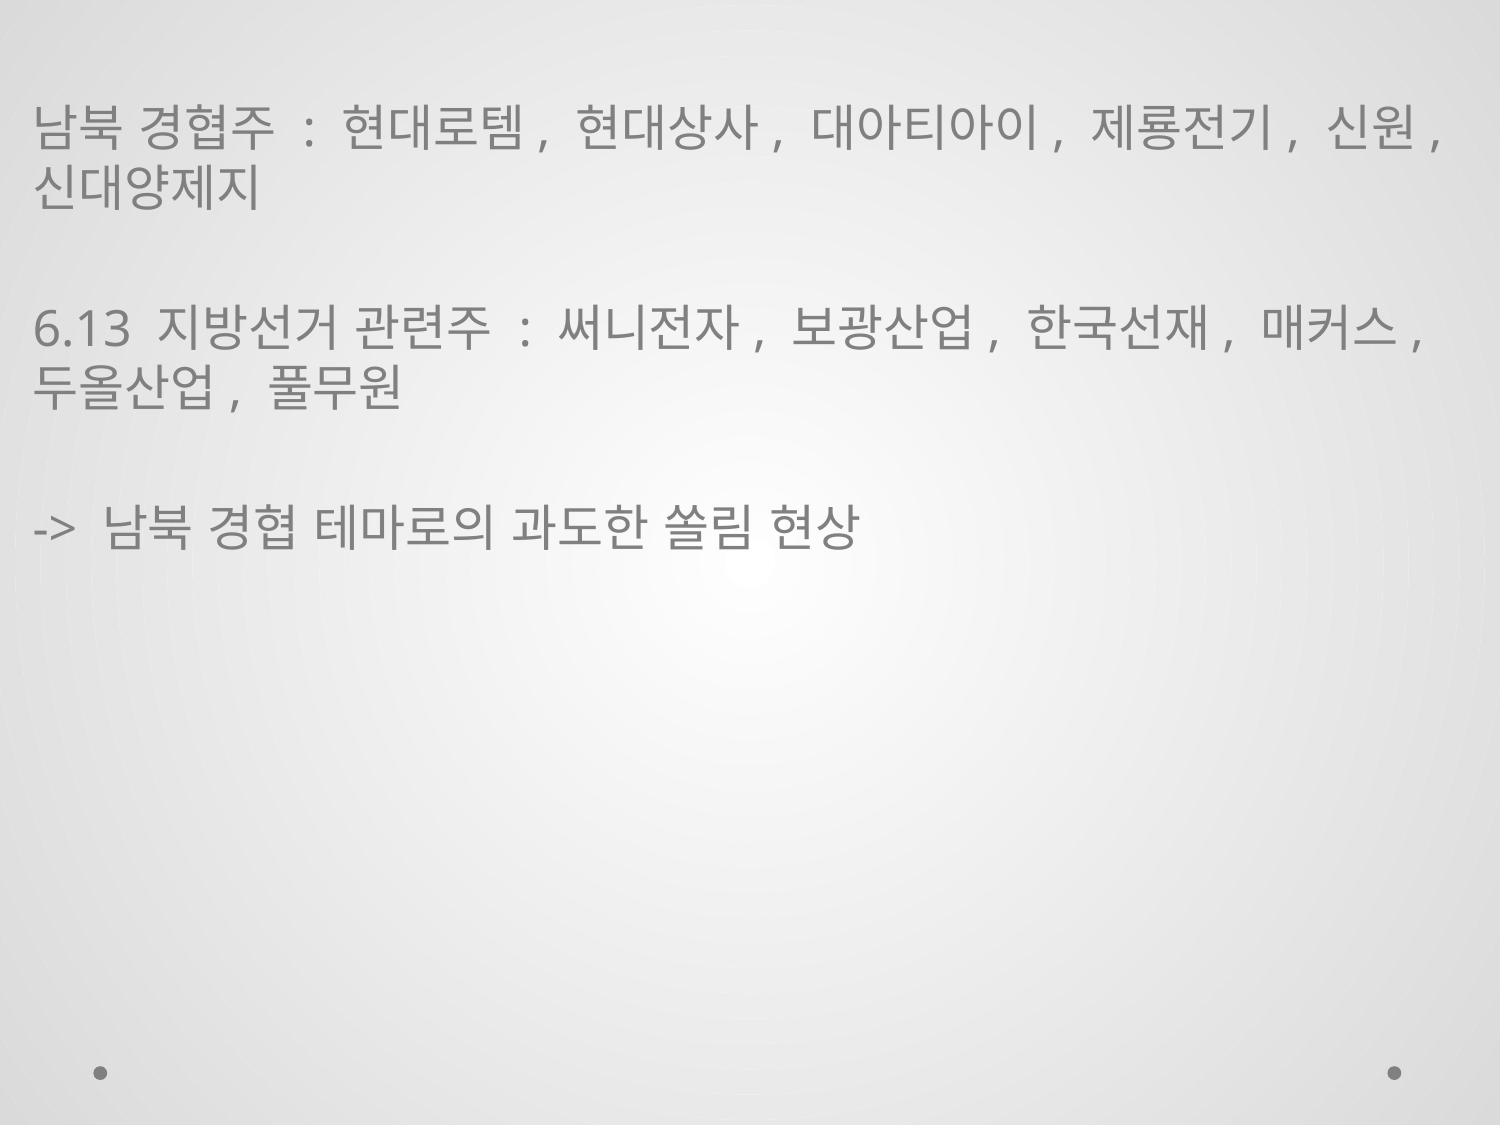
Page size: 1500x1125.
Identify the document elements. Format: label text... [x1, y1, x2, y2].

list 남북 경협주 : 현대로템, 현대상사, 대아티아이, 제룡전기, 신원, 신대양제지 6.13 지방선거 관련주 : 써니전자, 보광산업, 한국선재, 매커스, 두올산업, 풀무원 -> 남북 경협 테마로의 과도한 쏠림 현상 [17, 19, 1483, 1106]
